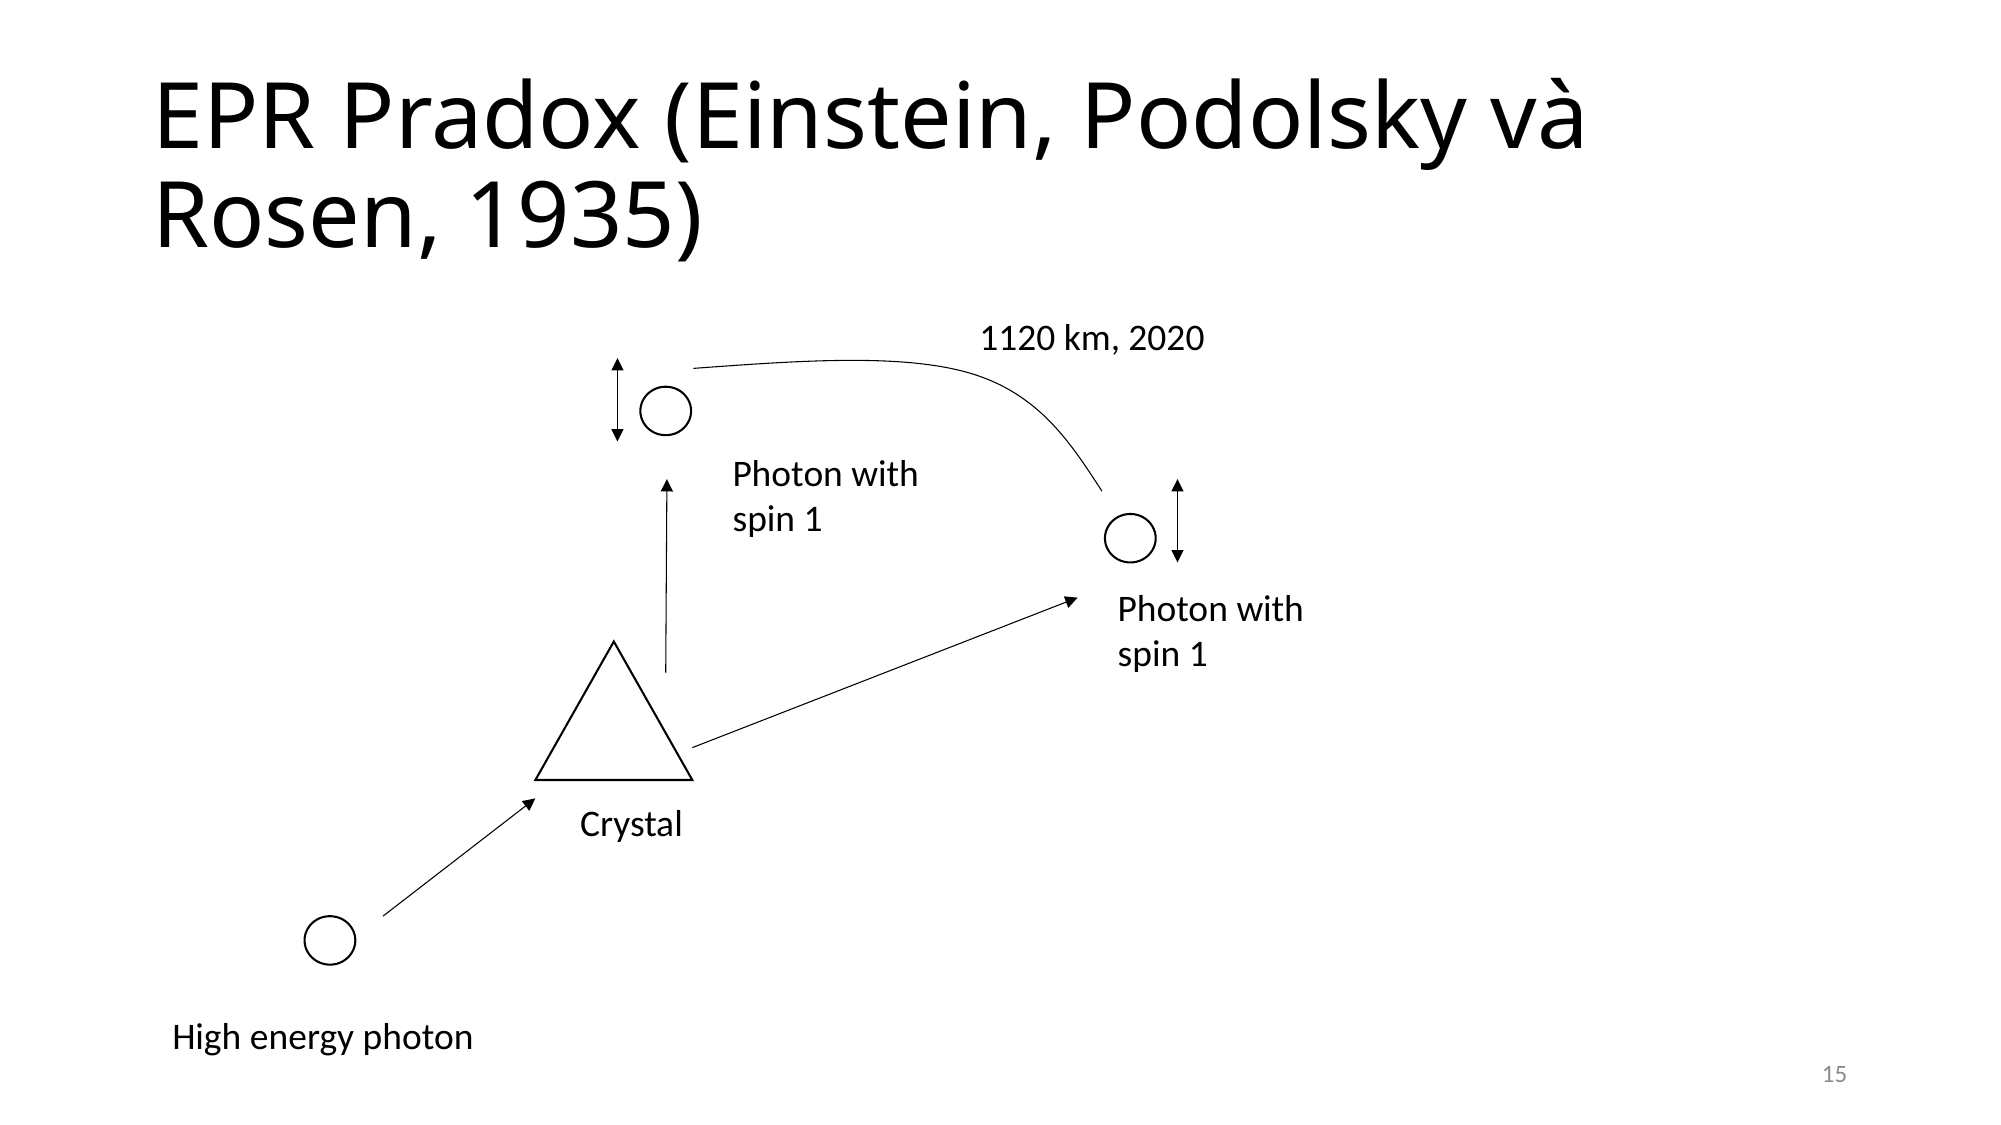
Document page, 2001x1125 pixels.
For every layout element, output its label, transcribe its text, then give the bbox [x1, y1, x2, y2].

title EPR Pradox (Einstein, Podolsky và Rosen, 1935) [137, 59, 1863, 278]
slide_number 15 [1412, 1042, 1863, 1103]
text_box 1120 km, 2020 [964, 305, 1463, 366]
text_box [692, 597, 1078, 748]
text_box [303, 915, 357, 966]
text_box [383, 798, 536, 917]
text_box Crystal [565, 791, 718, 852]
text_box [533, 639, 695, 782]
text_box [639, 385, 693, 437]
text_box [693, 359, 1103, 492]
text_box High energy photon [157, 1004, 503, 1065]
text_box [1103, 512, 1157, 564]
